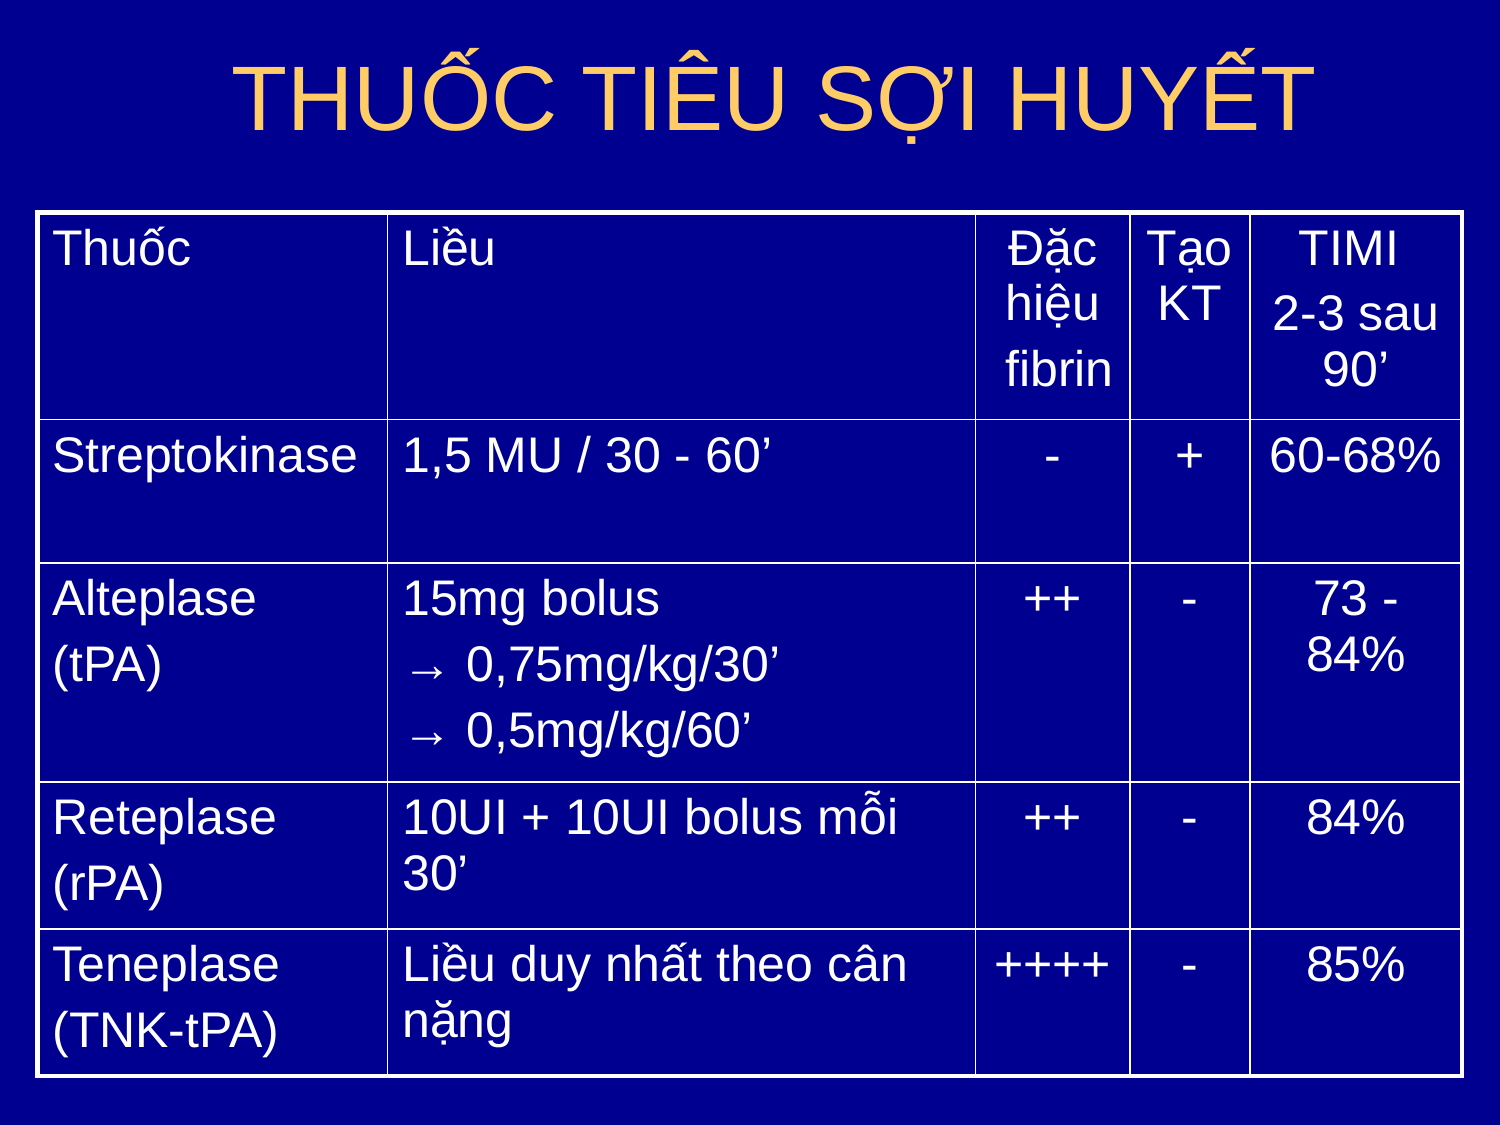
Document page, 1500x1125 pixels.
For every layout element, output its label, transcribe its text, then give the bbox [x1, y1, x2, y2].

table_cell 84% [1251, 783, 1460, 928]
table_cell + [1131, 420, 1249, 562]
table_cell - [1131, 930, 1249, 1074]
table_cell ++ [976, 564, 1129, 781]
table_cell 60-68% [1251, 420, 1460, 562]
table_cell ++ [976, 783, 1129, 928]
table_cell Liều duy nhất theo cân nặng [388, 930, 975, 1074]
table_header Đặc hiệu fibrin [976, 215, 1129, 419]
table_cell - [976, 420, 1129, 562]
table_cell Streptokinase [40, 420, 387, 562]
table_header Liều [388, 215, 975, 419]
table_cell - [1131, 564, 1249, 781]
table_cell 73 - 84% [1251, 564, 1460, 781]
table_header Thuốc [40, 215, 387, 419]
table_cell ++++ [976, 930, 1129, 1074]
table_cell 1,5 MU / 30 - 60’ [388, 420, 975, 562]
table_cell 10UI + 10UI bolus mỗi 30’ [388, 783, 975, 928]
table_header TIMI 2-3 sau 90’ [1251, 215, 1460, 419]
table_cell Alteplase (tPA) [40, 564, 387, 781]
table_cell 85% [1251, 930, 1460, 1074]
table_header Tạo KT [1131, 215, 1249, 419]
title THUỐC TIÊU SỢI HUYẾT [99, 24, 1450, 163]
table_cell Teneplase (TNK-tPA) [40, 930, 387, 1074]
table_cell 15mg bolus → 0,75mg/kg/30’ → 0,5mg/kg/60’ [388, 564, 975, 781]
table_cell - [1131, 783, 1249, 928]
table_cell Reteplase (rPA) [40, 783, 387, 928]
